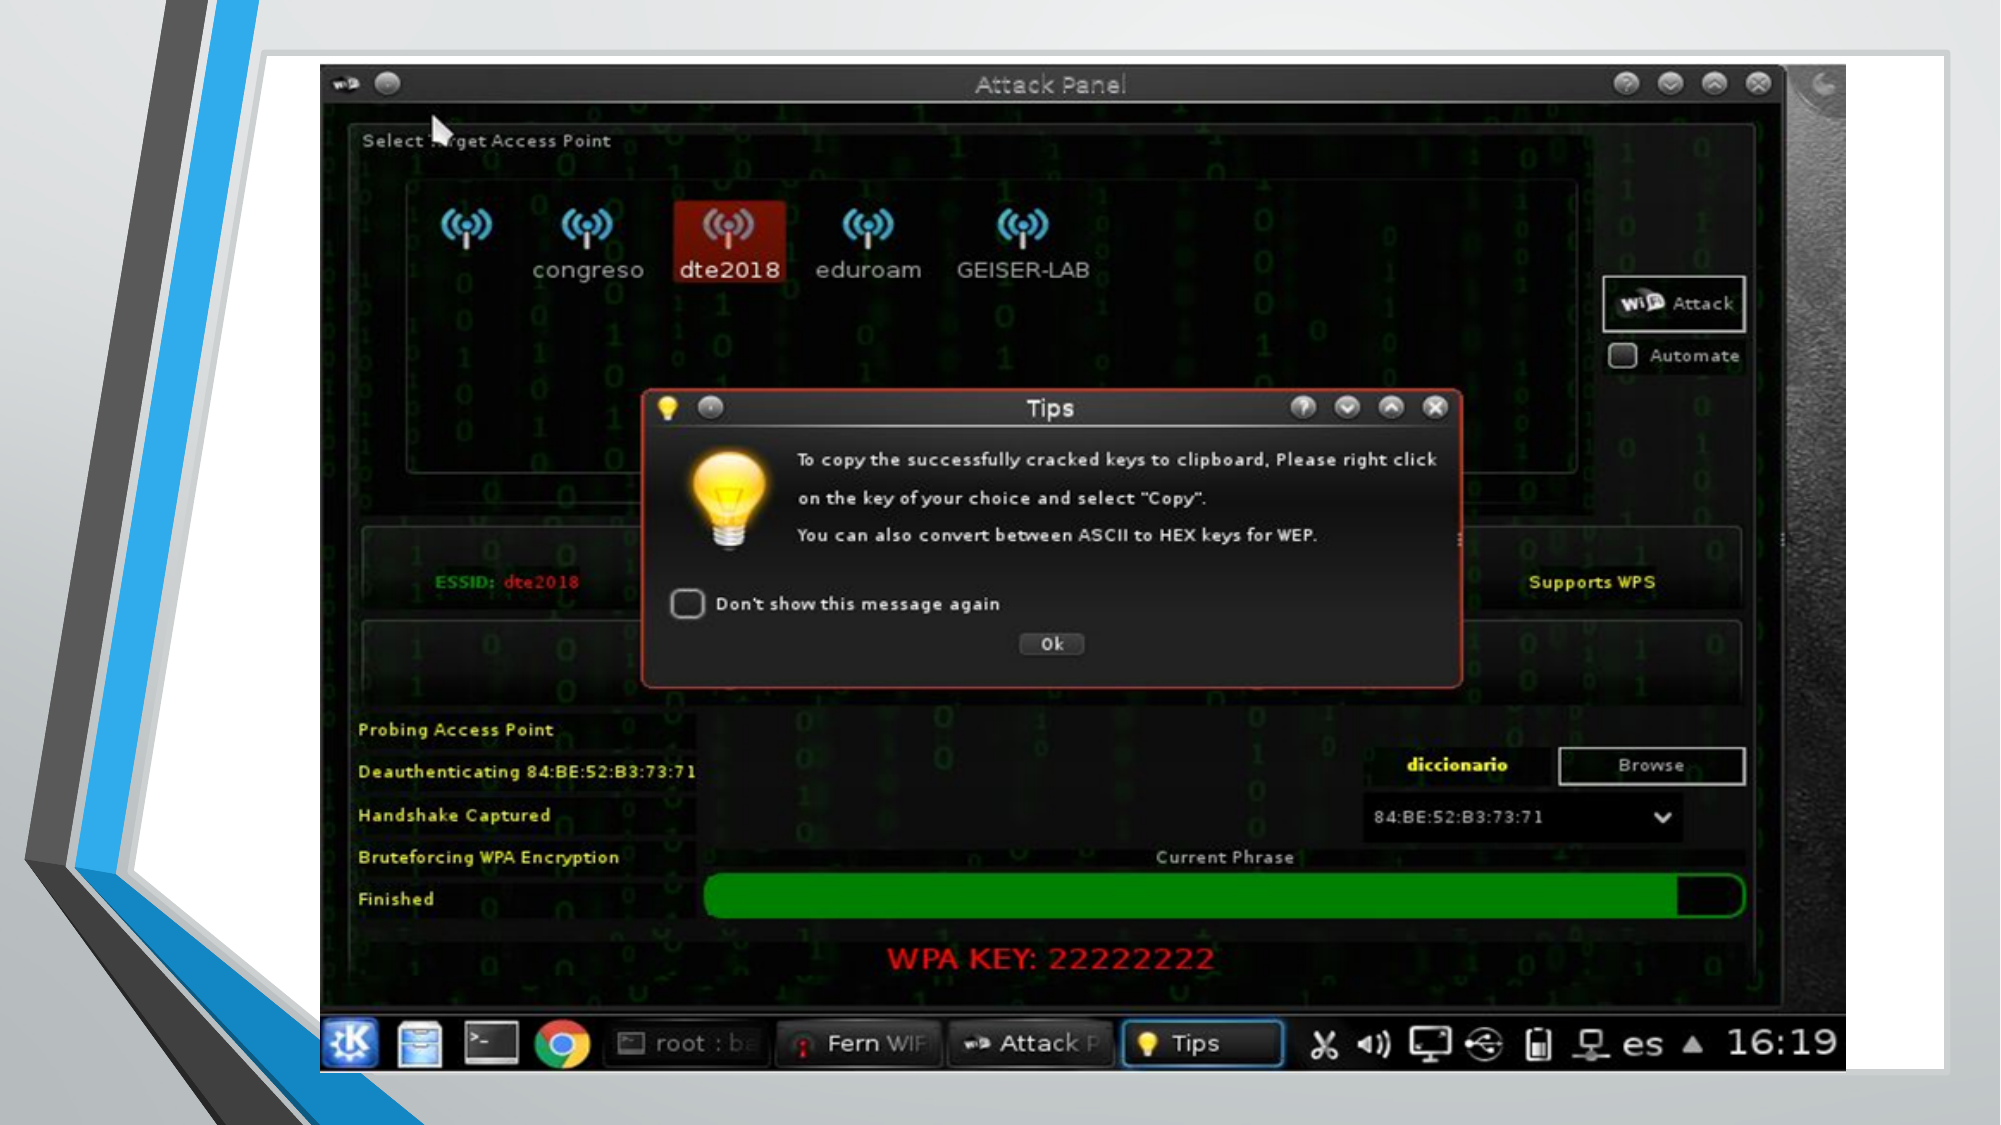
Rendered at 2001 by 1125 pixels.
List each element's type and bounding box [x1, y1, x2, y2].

picture [319, 62, 1846, 1073]
text_box [425, 51, 1949, 1074]
text_box [24, 0, 425, 1125]
